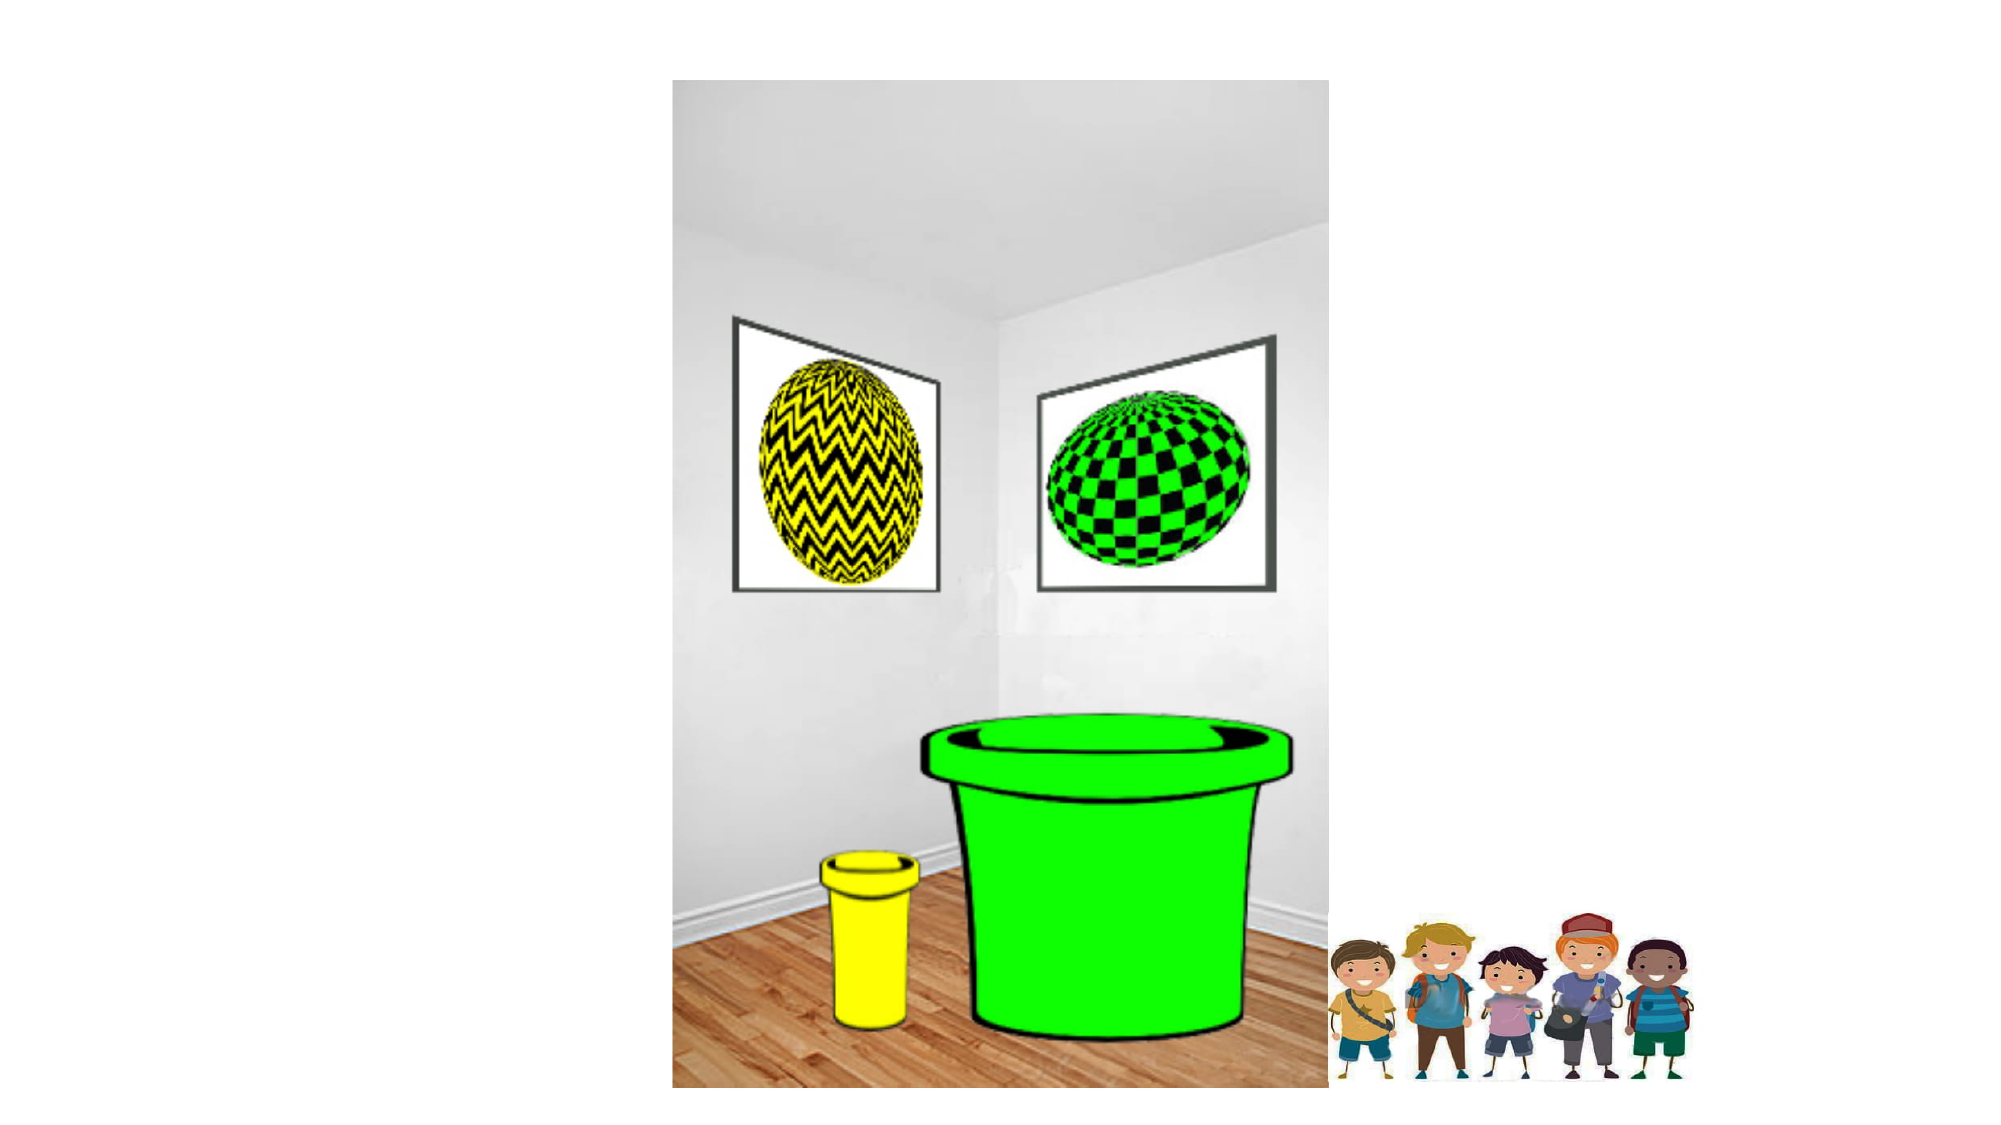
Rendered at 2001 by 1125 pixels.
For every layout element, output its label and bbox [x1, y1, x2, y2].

picture [40, 0, 1814, 1125]
